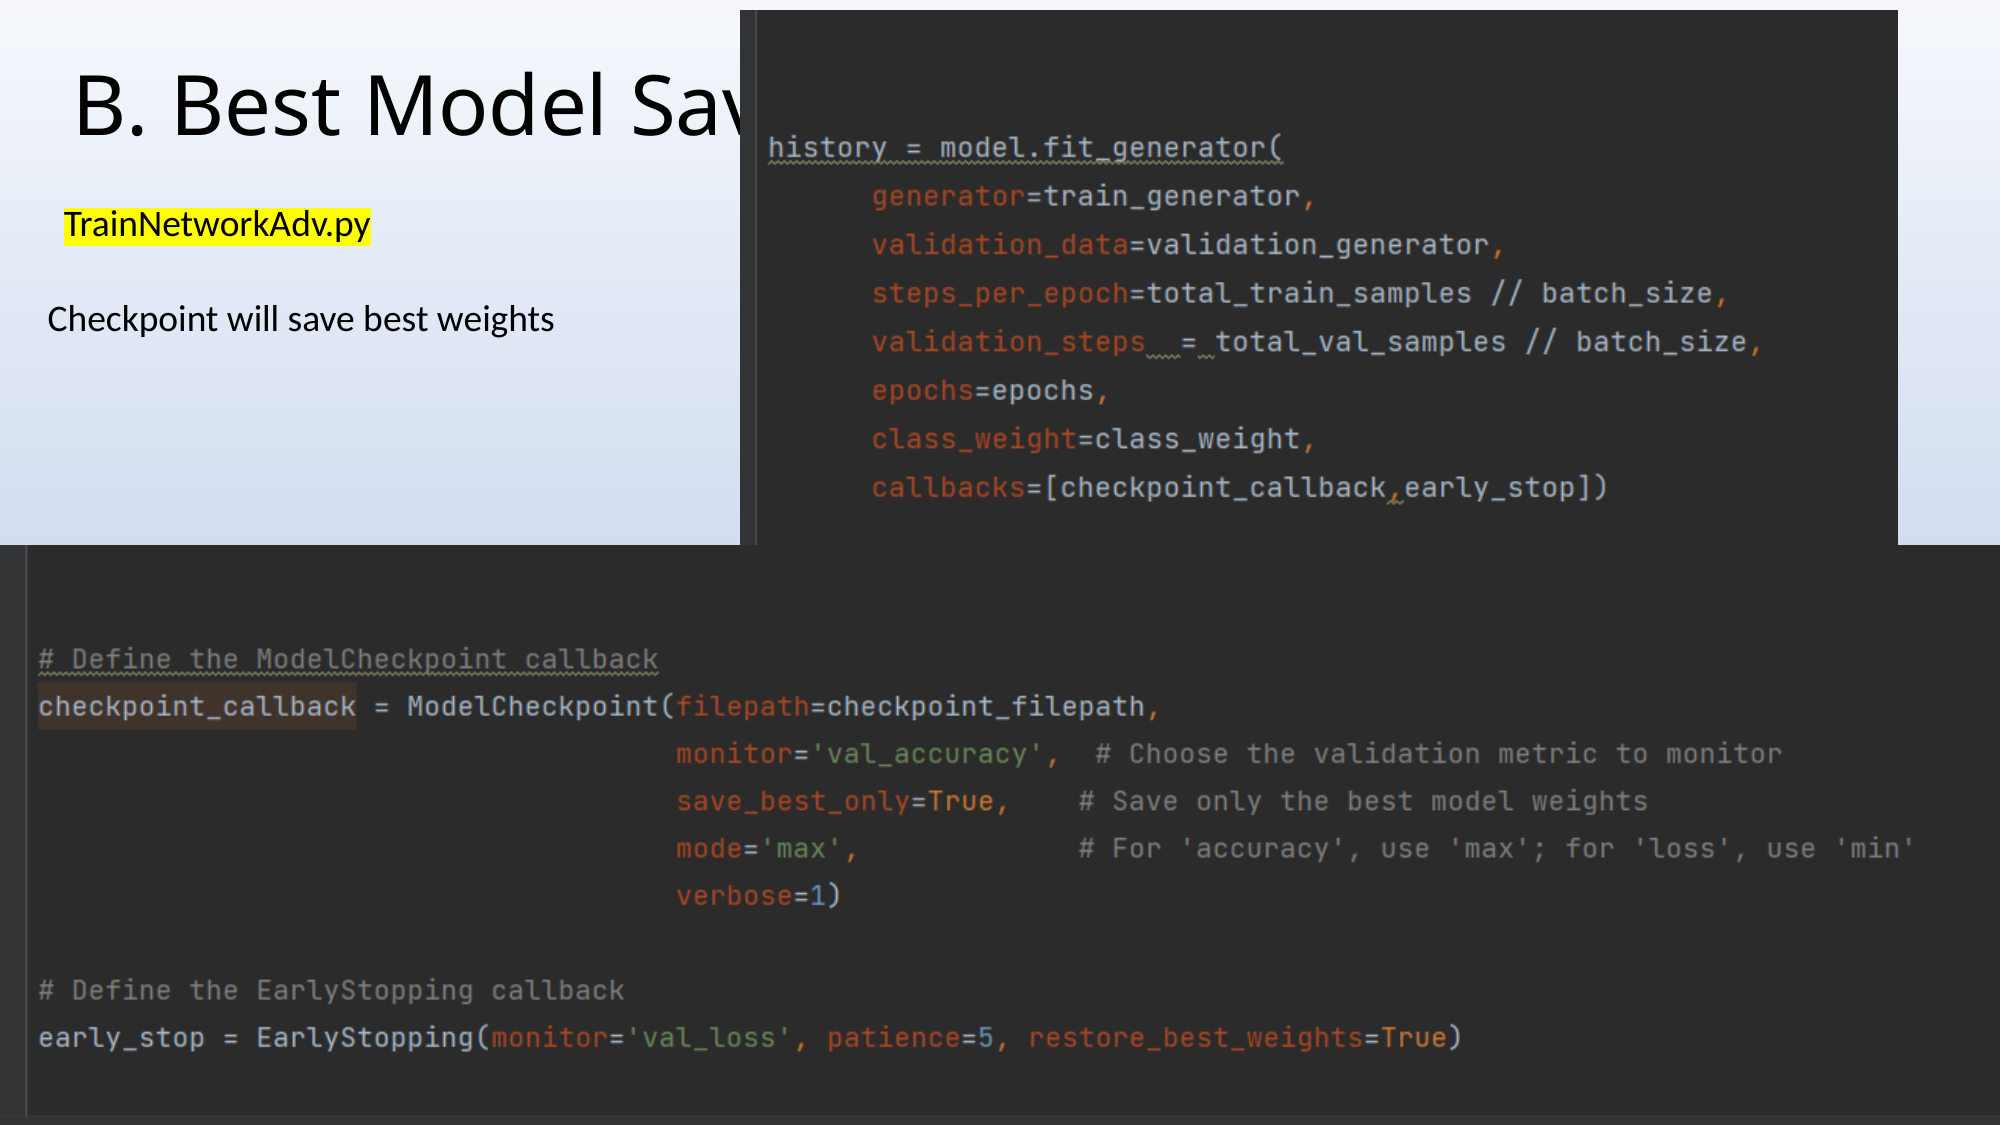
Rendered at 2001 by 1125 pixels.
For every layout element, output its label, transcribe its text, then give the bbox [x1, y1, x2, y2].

title B. Best Model Save [57, 0, 1783, 218]
text_box TrainNetworkAdv.py [48, 191, 386, 252]
picture [0, 10, 2000, 1125]
text_box Checkpoint will save best weights [32, 286, 571, 347]
